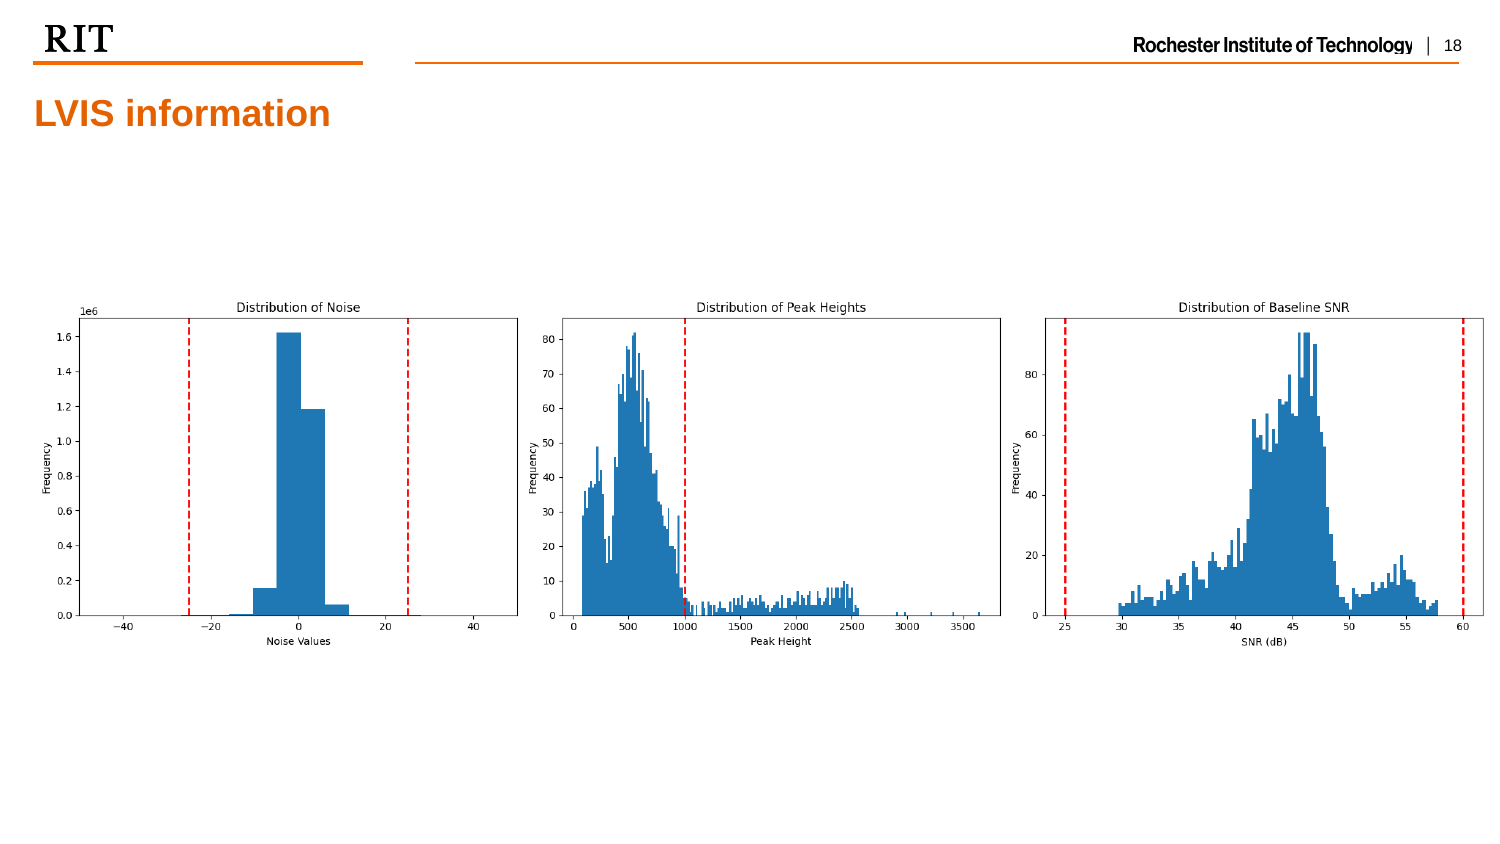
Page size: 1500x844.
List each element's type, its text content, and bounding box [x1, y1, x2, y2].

picture [1134, 37, 1412, 54]
text_box LVIS information [19, 74, 843, 143]
picture [44, 24, 113, 52]
picture [34, 294, 1489, 654]
